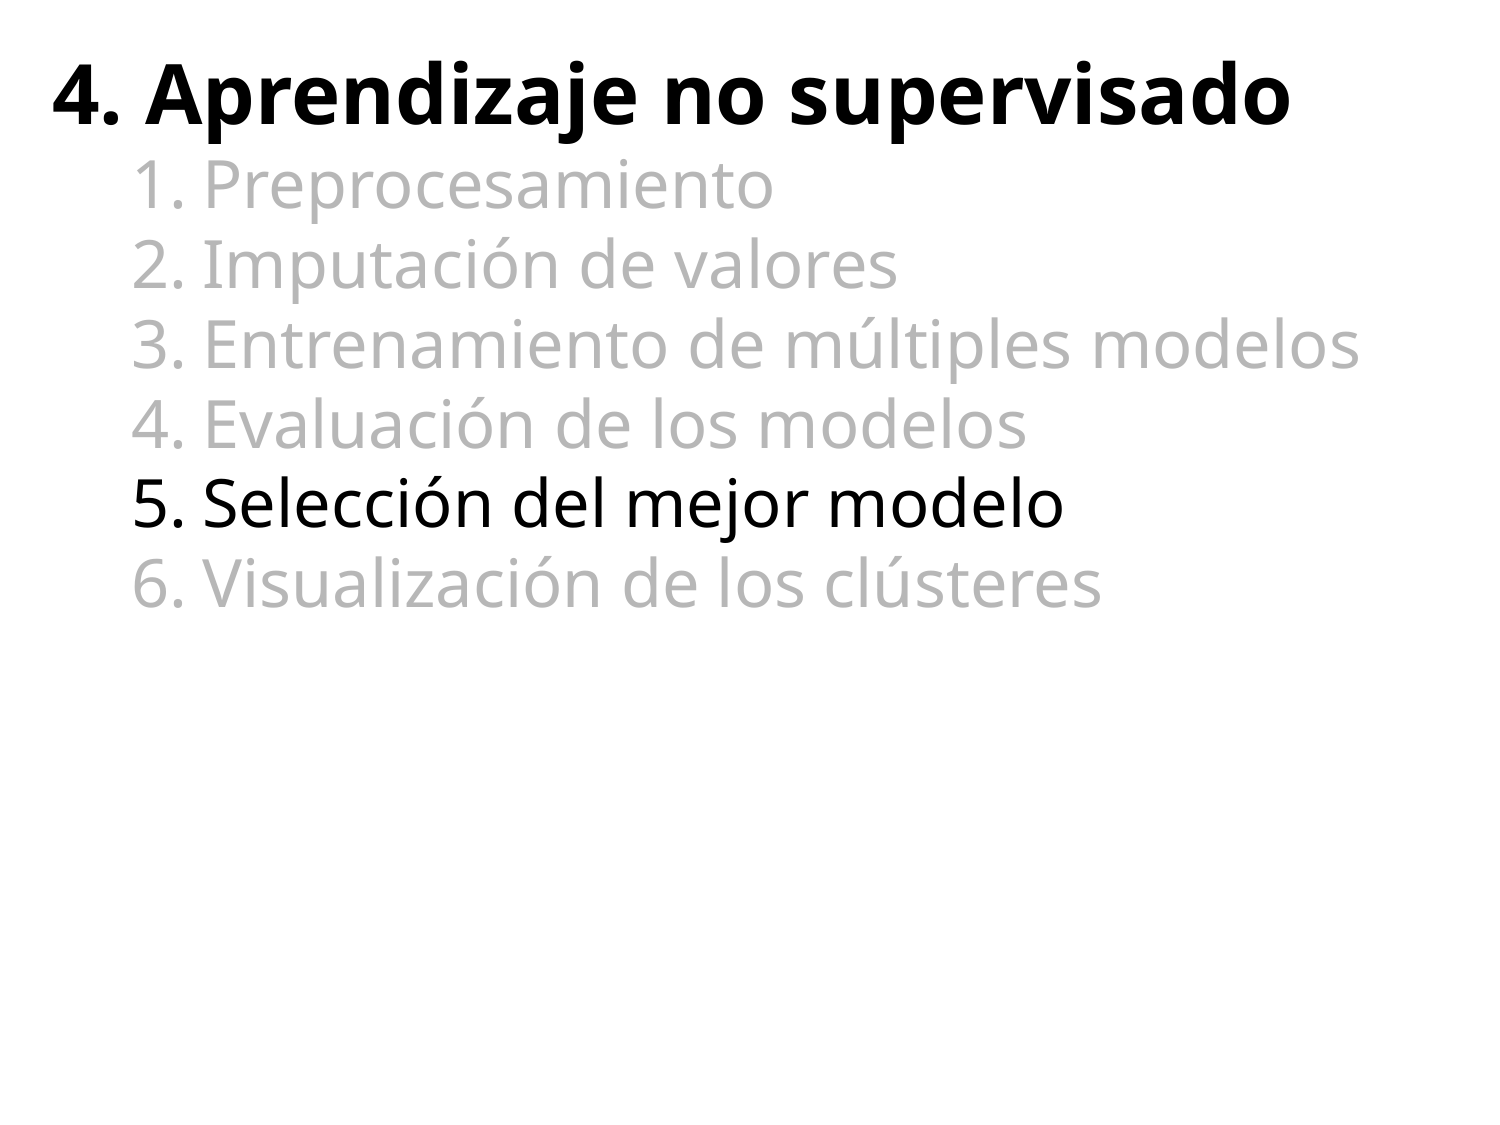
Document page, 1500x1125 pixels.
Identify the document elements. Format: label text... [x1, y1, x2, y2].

text_box 4. Aprendizaje no supervisado Preprocesamiento Imputación de valores Entrenamiento de múltiples modelos Evaluación de los modelos Selección del mejor modelo Visualización de los clústeres [37, 26, 1400, 637]
text_box [945, 26, 1414, 146]
